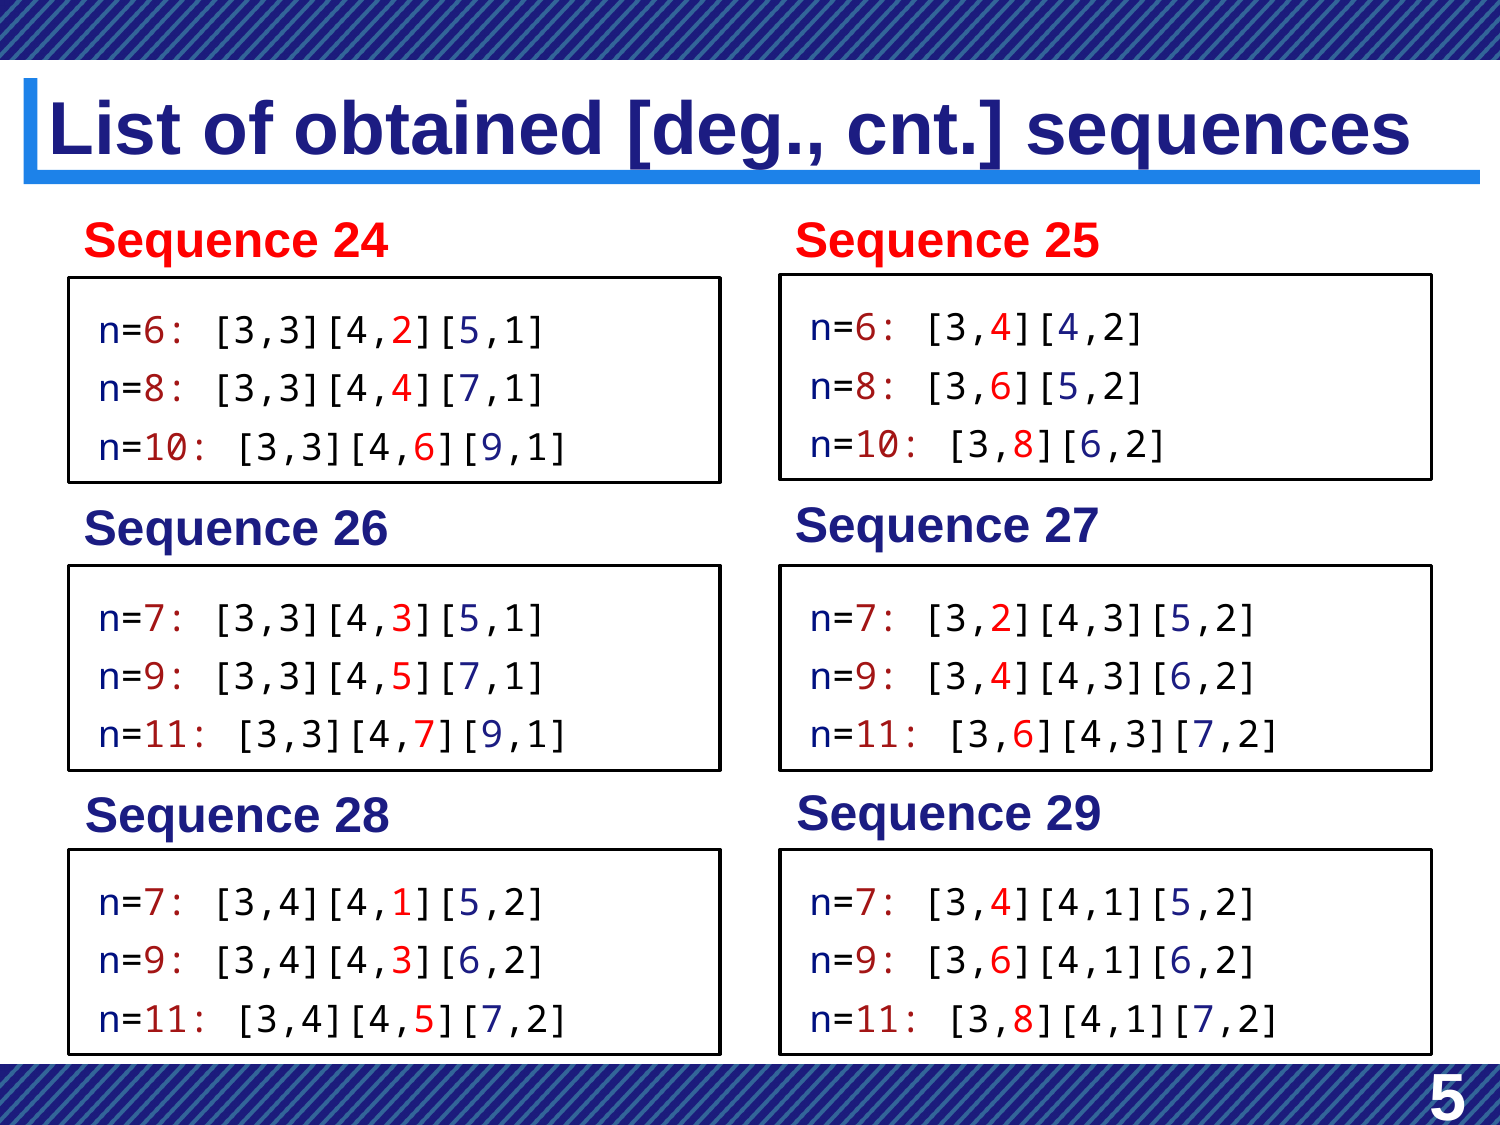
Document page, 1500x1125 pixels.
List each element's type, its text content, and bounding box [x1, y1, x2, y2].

text_box n=7: [3,3][4,3][5,1] n=9: [3,3][4,5][7,1] n=11: [3,3][4,7][9,1] [68, 565, 720, 771]
slide_number 5 [1143, 1068, 1482, 1120]
text_box Sequence 24 [68, 194, 437, 276]
text_box n=7: [3,2][4,3][5,2] n=9: [3,4][4,3][6,2] n=11: [3,6][4,3][7,2] [780, 565, 1432, 771]
picture [0, 0, 1500, 60]
title List of obtained [deg., cnt.] sequences [33, 71, 1469, 178]
text_box n=7: [3,4][4,1][5,2] n=9: [3,6][4,1][6,2] n=11: [3,8][4,1][7,2] [780, 849, 1432, 1055]
text_box Sequence 28 [70, 769, 439, 850]
text_box Sequence 25 [779, 193, 1149, 275]
text_box n=6: [3,3][4,2][5,1] n=8: [3,3][4,4][7,1] n=10: [3,3][4,6][9,1] [68, 277, 720, 483]
text_box n=6: [3,4][4,2] n=8: [3,6][5,2] n=10: [3,8][6,2] [780, 274, 1432, 480]
list Sequence 26 [68, 481, 438, 563]
picture [0, 1064, 1500, 1125]
text_box Sequence 27 [779, 479, 1149, 560]
text_box Sequence 29 [781, 766, 1150, 848]
text_box n=7: [3,4][4,1][5,2] n=9: [3,4][4,3][6,2] n=11: [3,4][4,5][7,2] [68, 849, 720, 1055]
